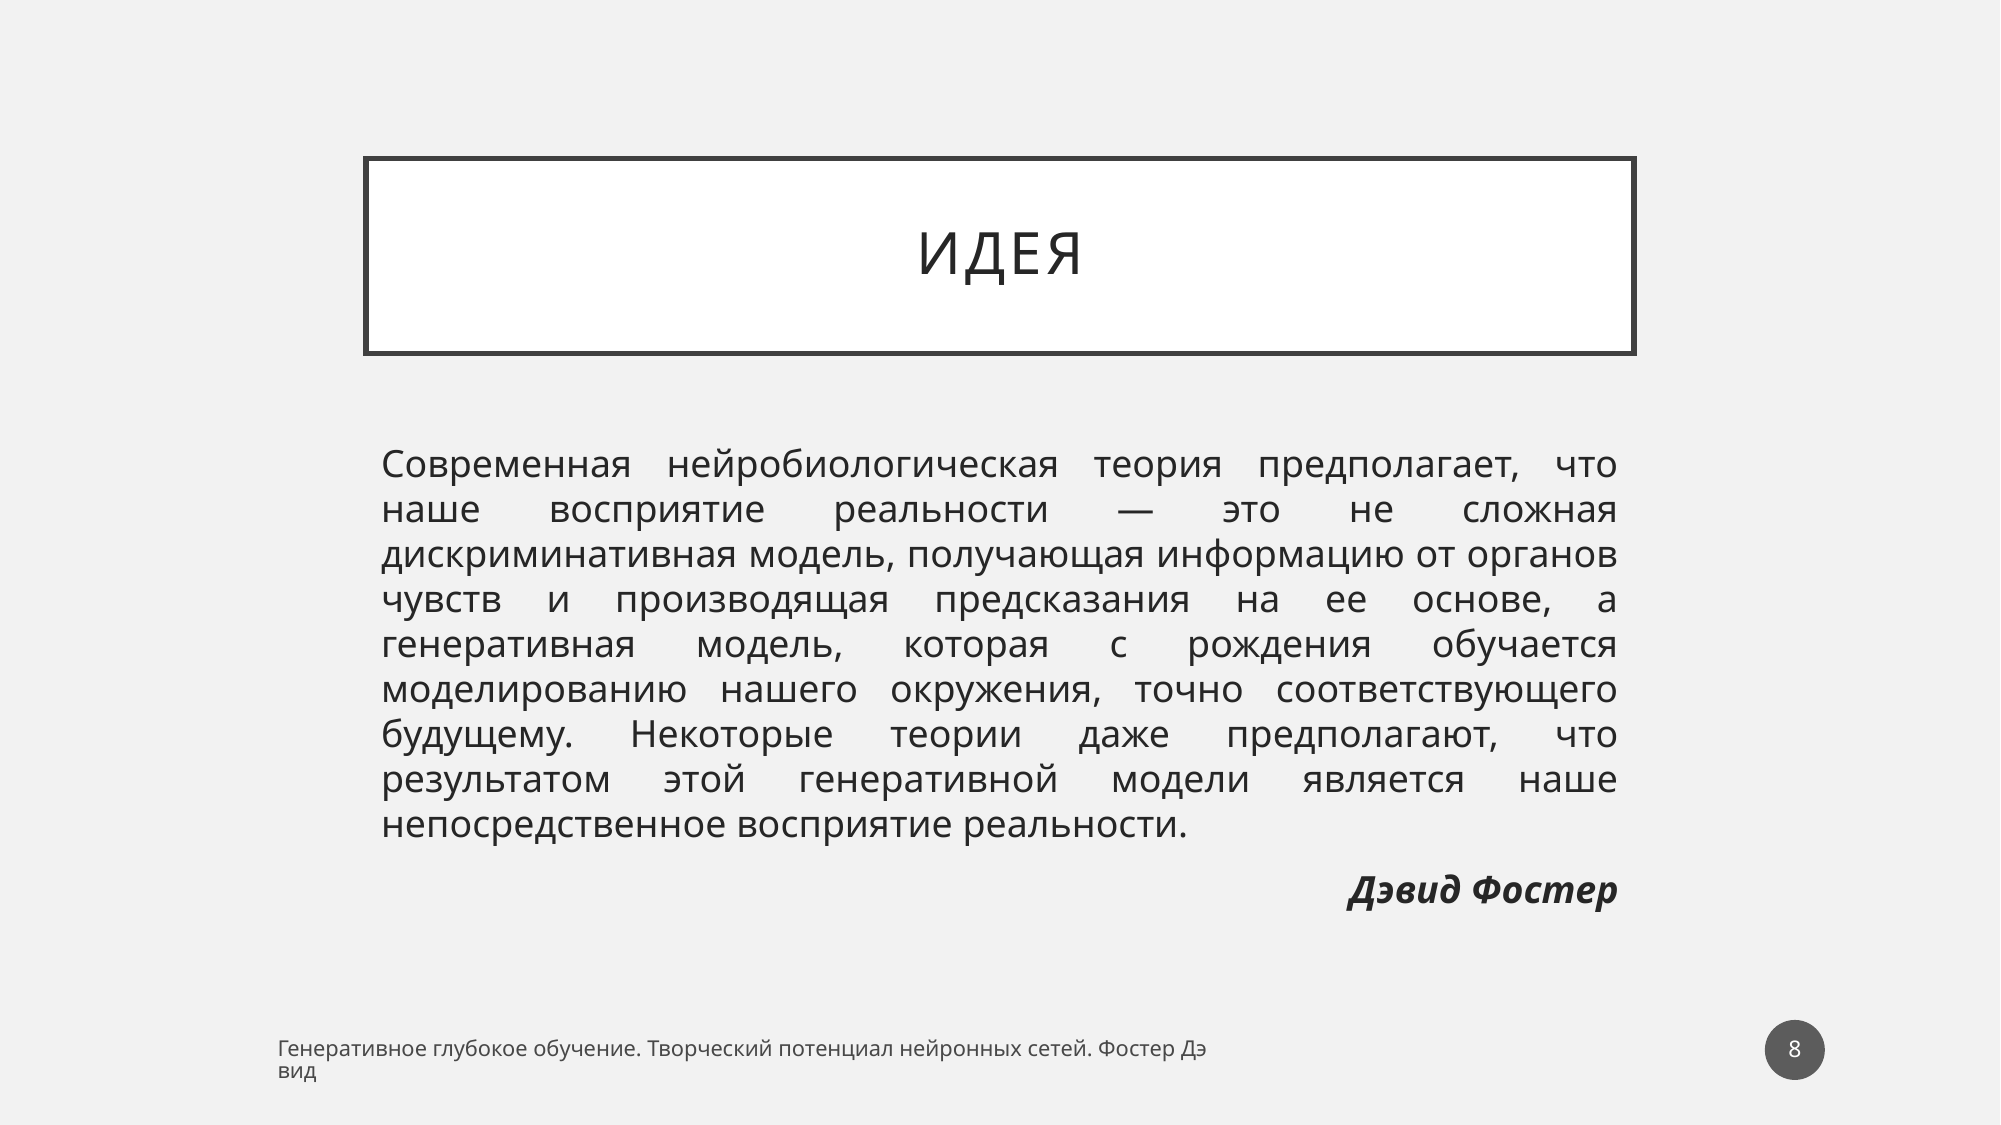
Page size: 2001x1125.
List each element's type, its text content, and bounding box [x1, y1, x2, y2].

slide_number 8 [1764, 1019, 1825, 1080]
list Современная нейробиологическая теория предполагает, что наше восприятие реальности — это не сложная дискриминативная модель, получающая информацию от органов чувств и производящая предсказания на ее основе, а генеративная модель, которая с рождения обучается моделированию нашего окружения, точно соответствующего будущему. Некоторые теории даже предполагают, что результатом этой генеративной модели является наше непосредственное восприятие реальности. Дэвид Фостер [366, 432, 1634, 942]
title идея [363, 156, 1637, 356]
footer Генеративное глубокое обучение. Творческий потенциал нейронных сетей. Фостер Дэвид [262, 1023, 1231, 1076]
